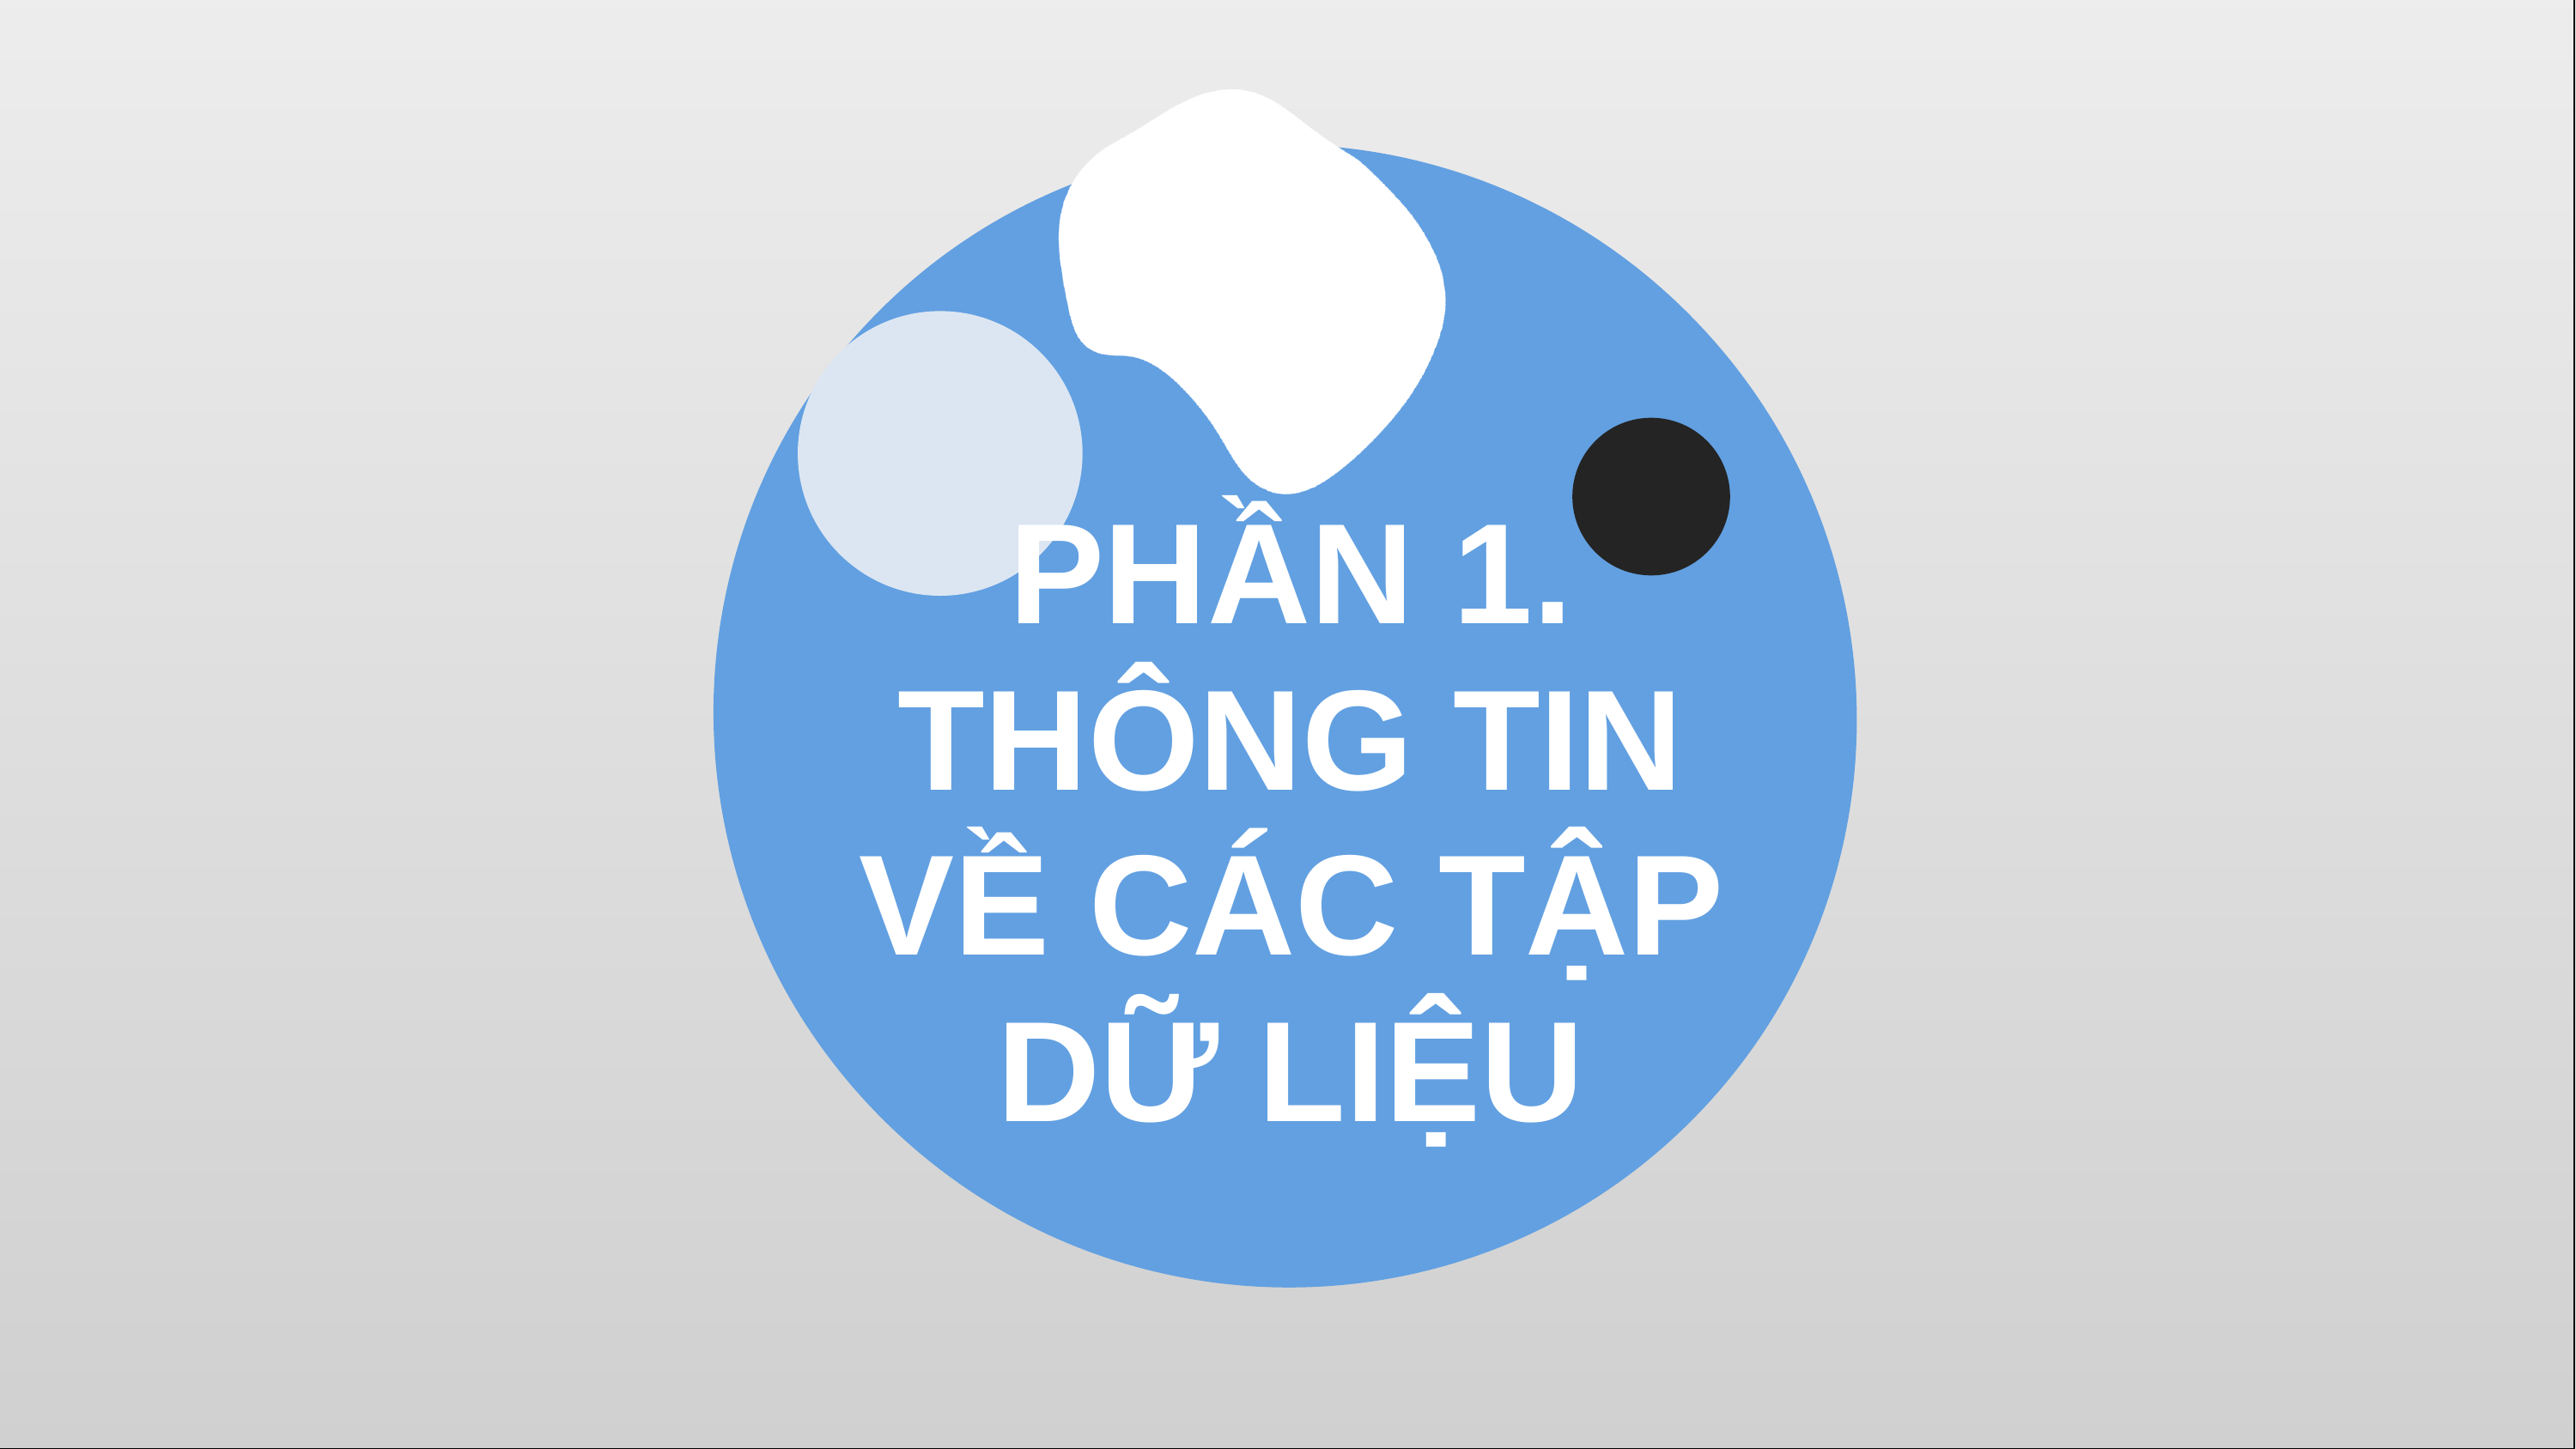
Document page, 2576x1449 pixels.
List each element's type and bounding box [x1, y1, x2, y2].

text_box [1571, 417, 1731, 576]
text_box [797, 208, 1696, 597]
picture [1049, 90, 1437, 490]
text_box [0, 0, 2575, 1449]
text_box [811, 0, 2117, 1393]
